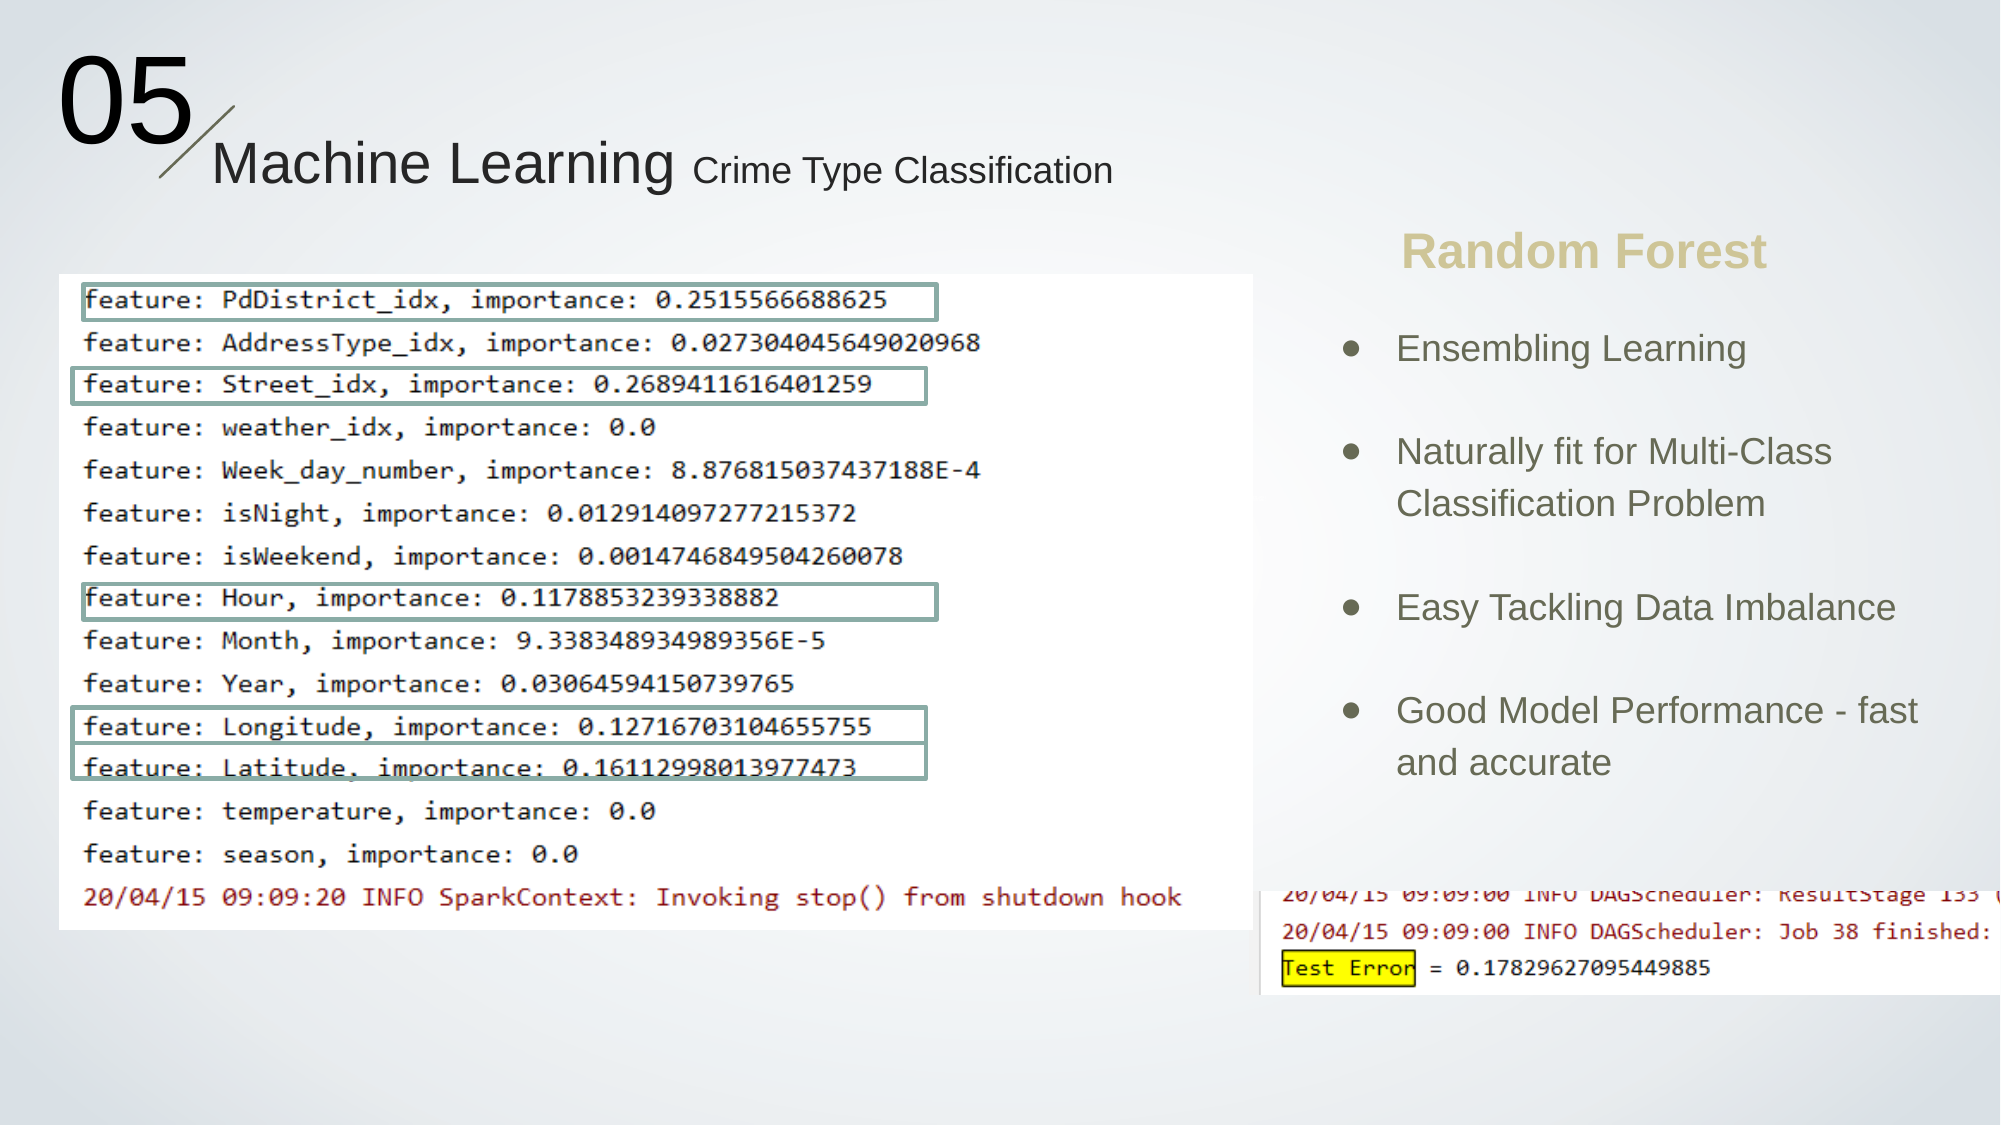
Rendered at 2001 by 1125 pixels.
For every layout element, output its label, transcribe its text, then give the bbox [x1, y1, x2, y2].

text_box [159, 105, 235, 178]
text_box Machine Learning Crime Type Classification [196, 117, 1253, 204]
text_box Random Forest [1252, 203, 1916, 342]
text_box Ensembling Learning Naturally fit for Multi-Class Classification Problem Easy Tackling Data Imbalance Good Model Performance - fast and accurate [1306, 302, 1944, 808]
picture [0, 0, 2001, 1125]
text_box 05 [42, 10, 214, 178]
